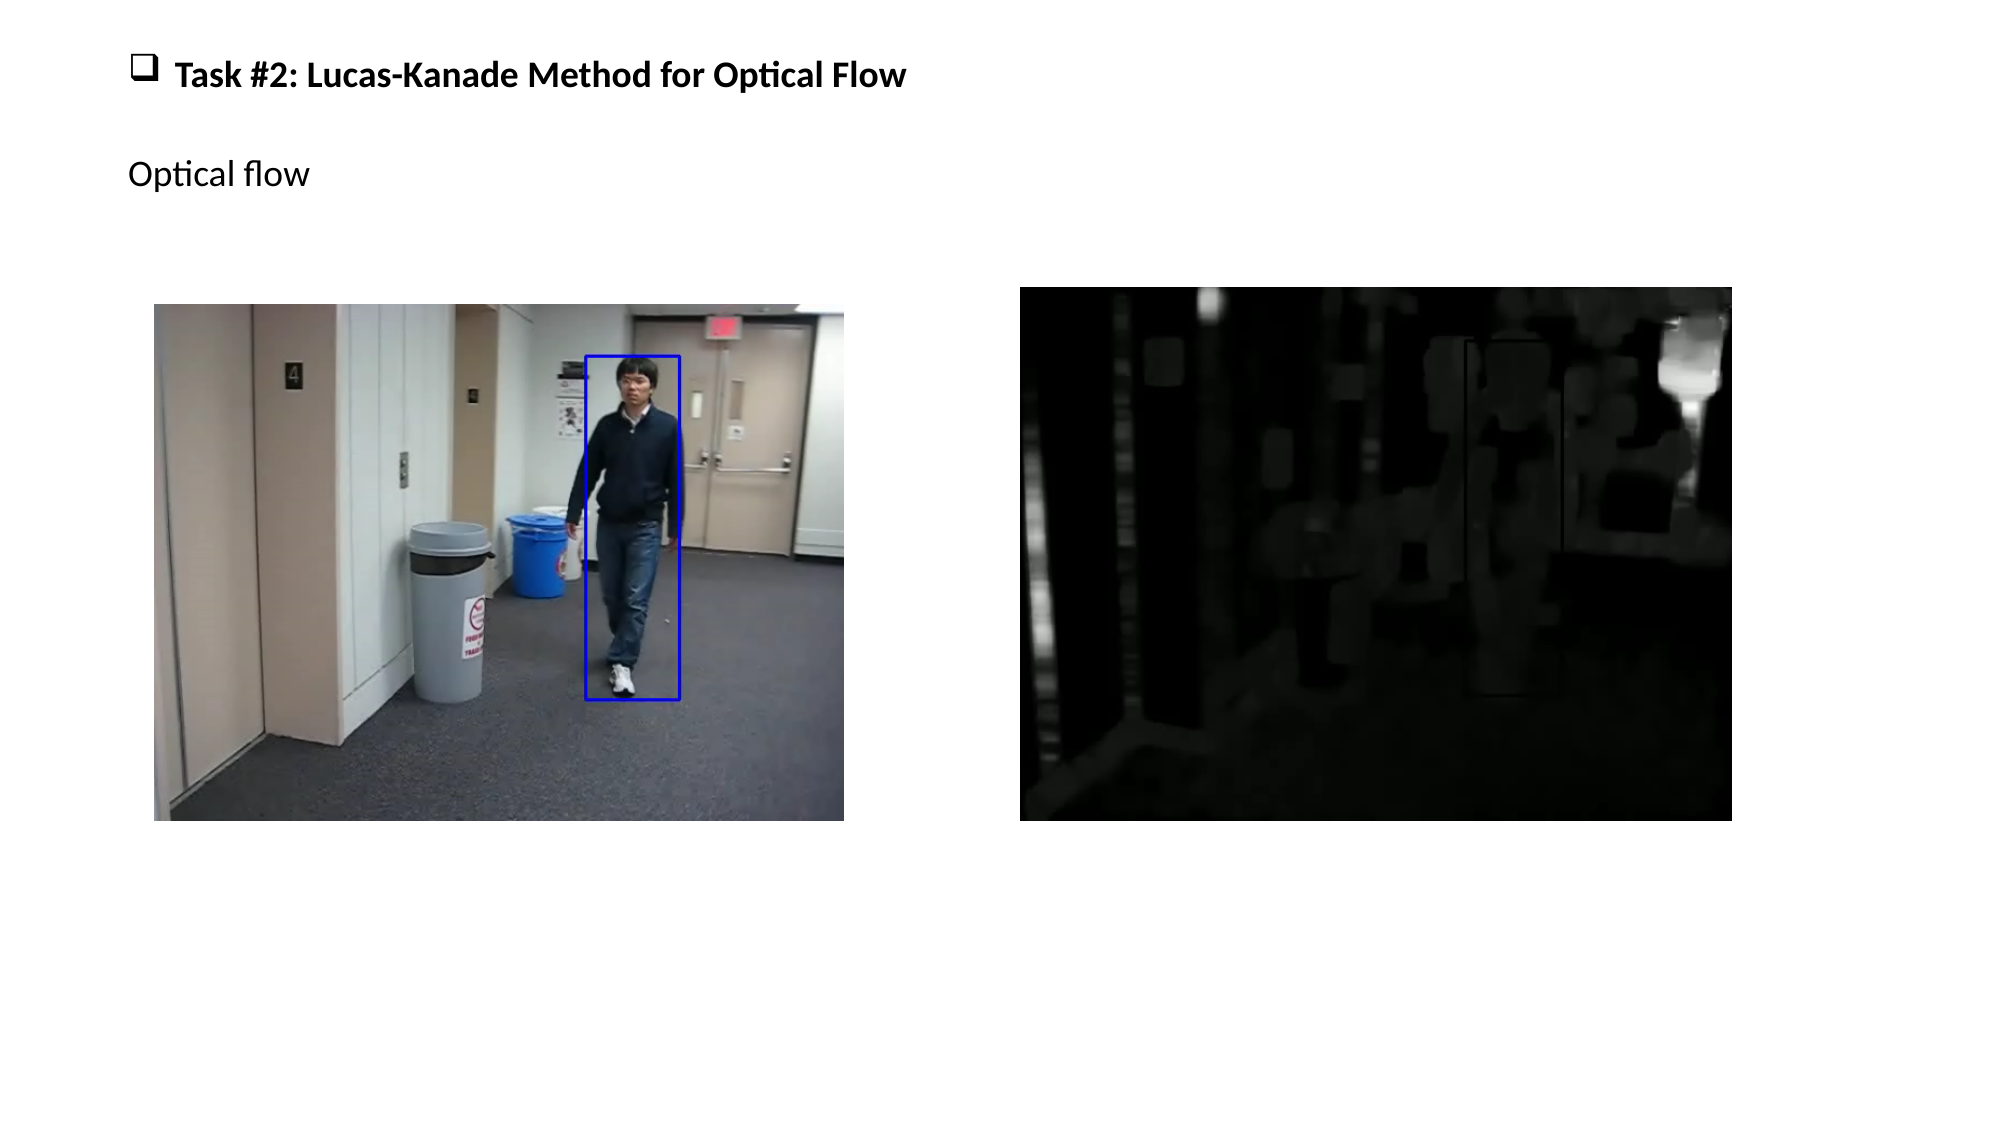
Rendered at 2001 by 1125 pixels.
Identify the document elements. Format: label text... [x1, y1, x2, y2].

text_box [153, 303, 845, 822]
text_box Optical flow [113, 141, 1839, 247]
text_box Task #2: Lucas-Kanade Method for Optical Flow [113, 42, 1741, 102]
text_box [1019, 286, 1732, 822]
